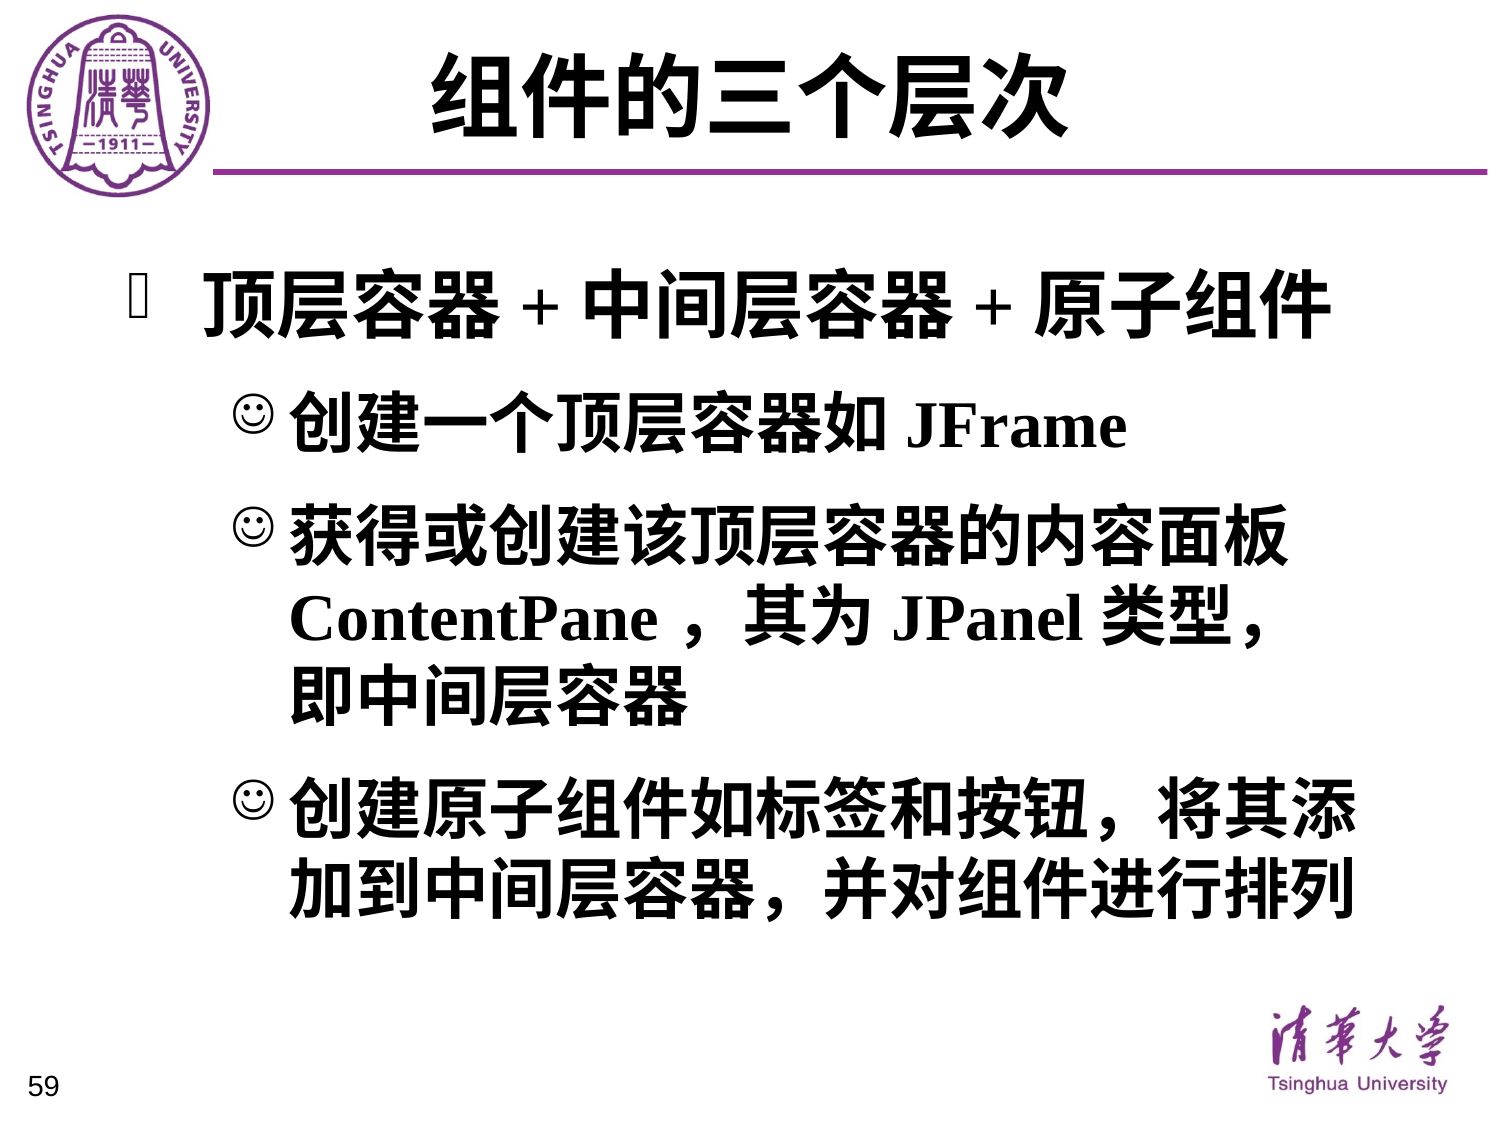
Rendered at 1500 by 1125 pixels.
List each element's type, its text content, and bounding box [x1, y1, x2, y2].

footer 59 [12, 1059, 176, 1125]
text_box 顶层容器+中间层容器+原子组件 创建一个顶层容器如JFrame 获得或创建该顶层容器的内容面板ContentPane，其为JPanel类型，即中间层容器 创建原子组件如标签和按钮，将其添加到中间层容器，并对组件进行排列 [112, 249, 1375, 1013]
picture [1262, 999, 1454, 1101]
picture [24, 12, 213, 37]
picture [24, 151, 213, 200]
title 组件的三个层次 [24, 37, 1476, 151]
